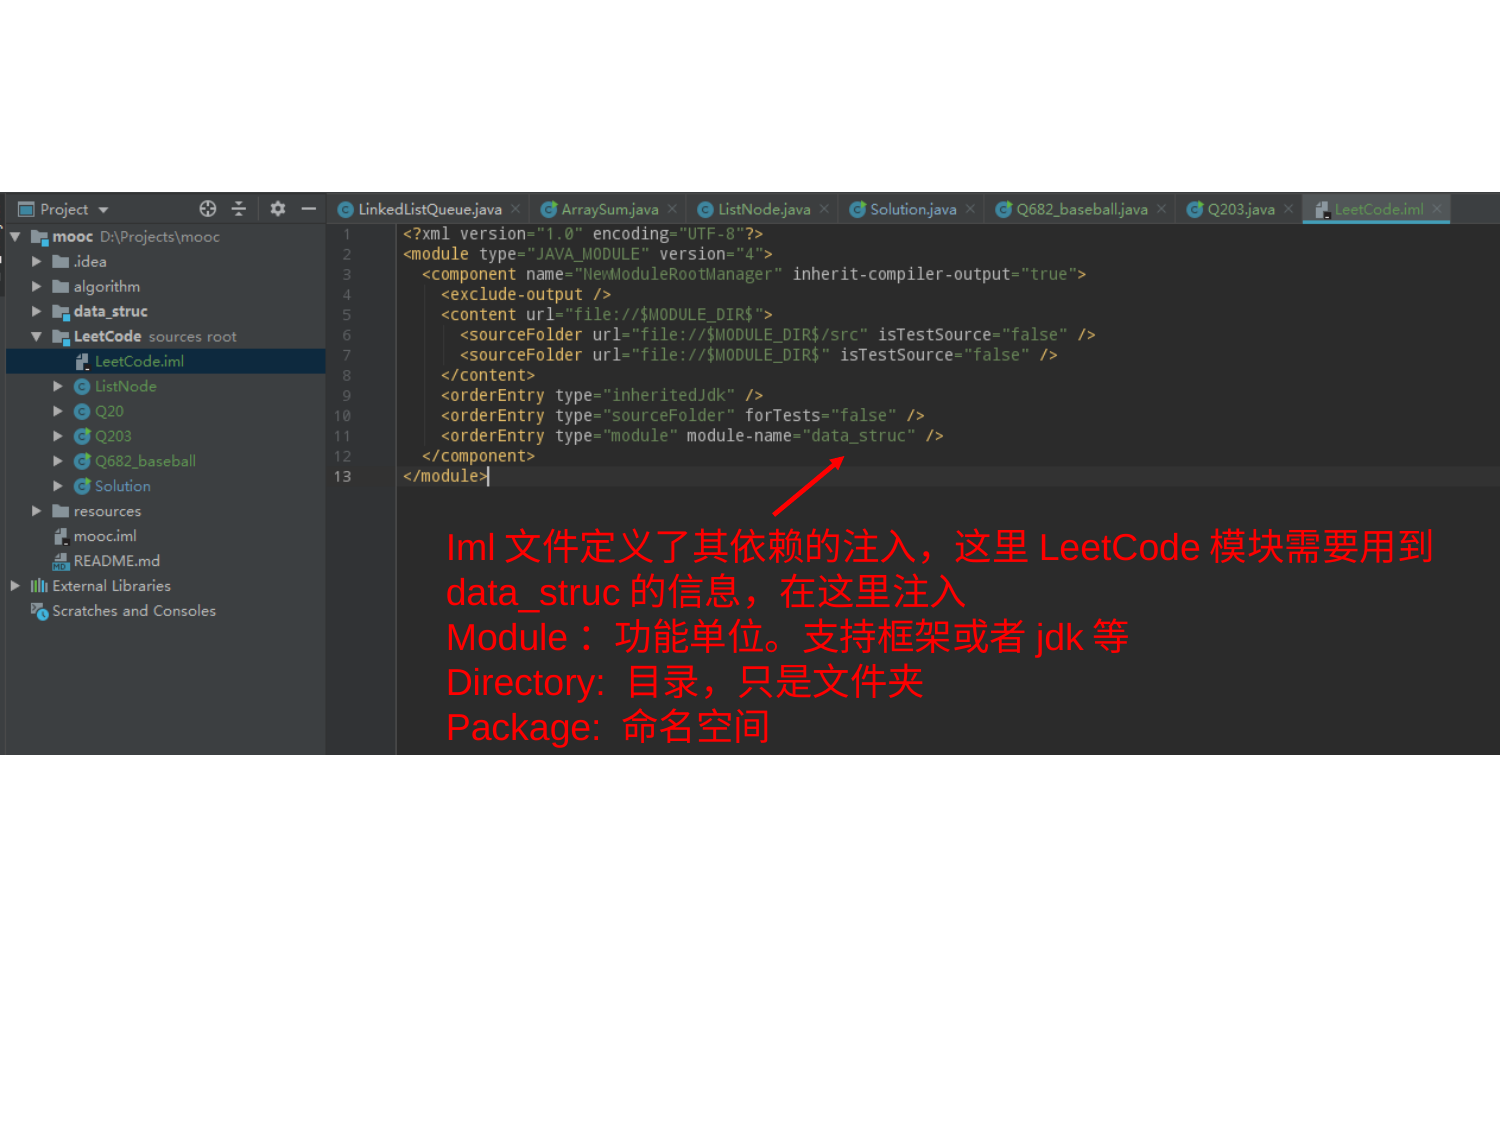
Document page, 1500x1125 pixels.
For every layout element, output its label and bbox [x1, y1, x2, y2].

picture [0, 191, 1500, 755]
